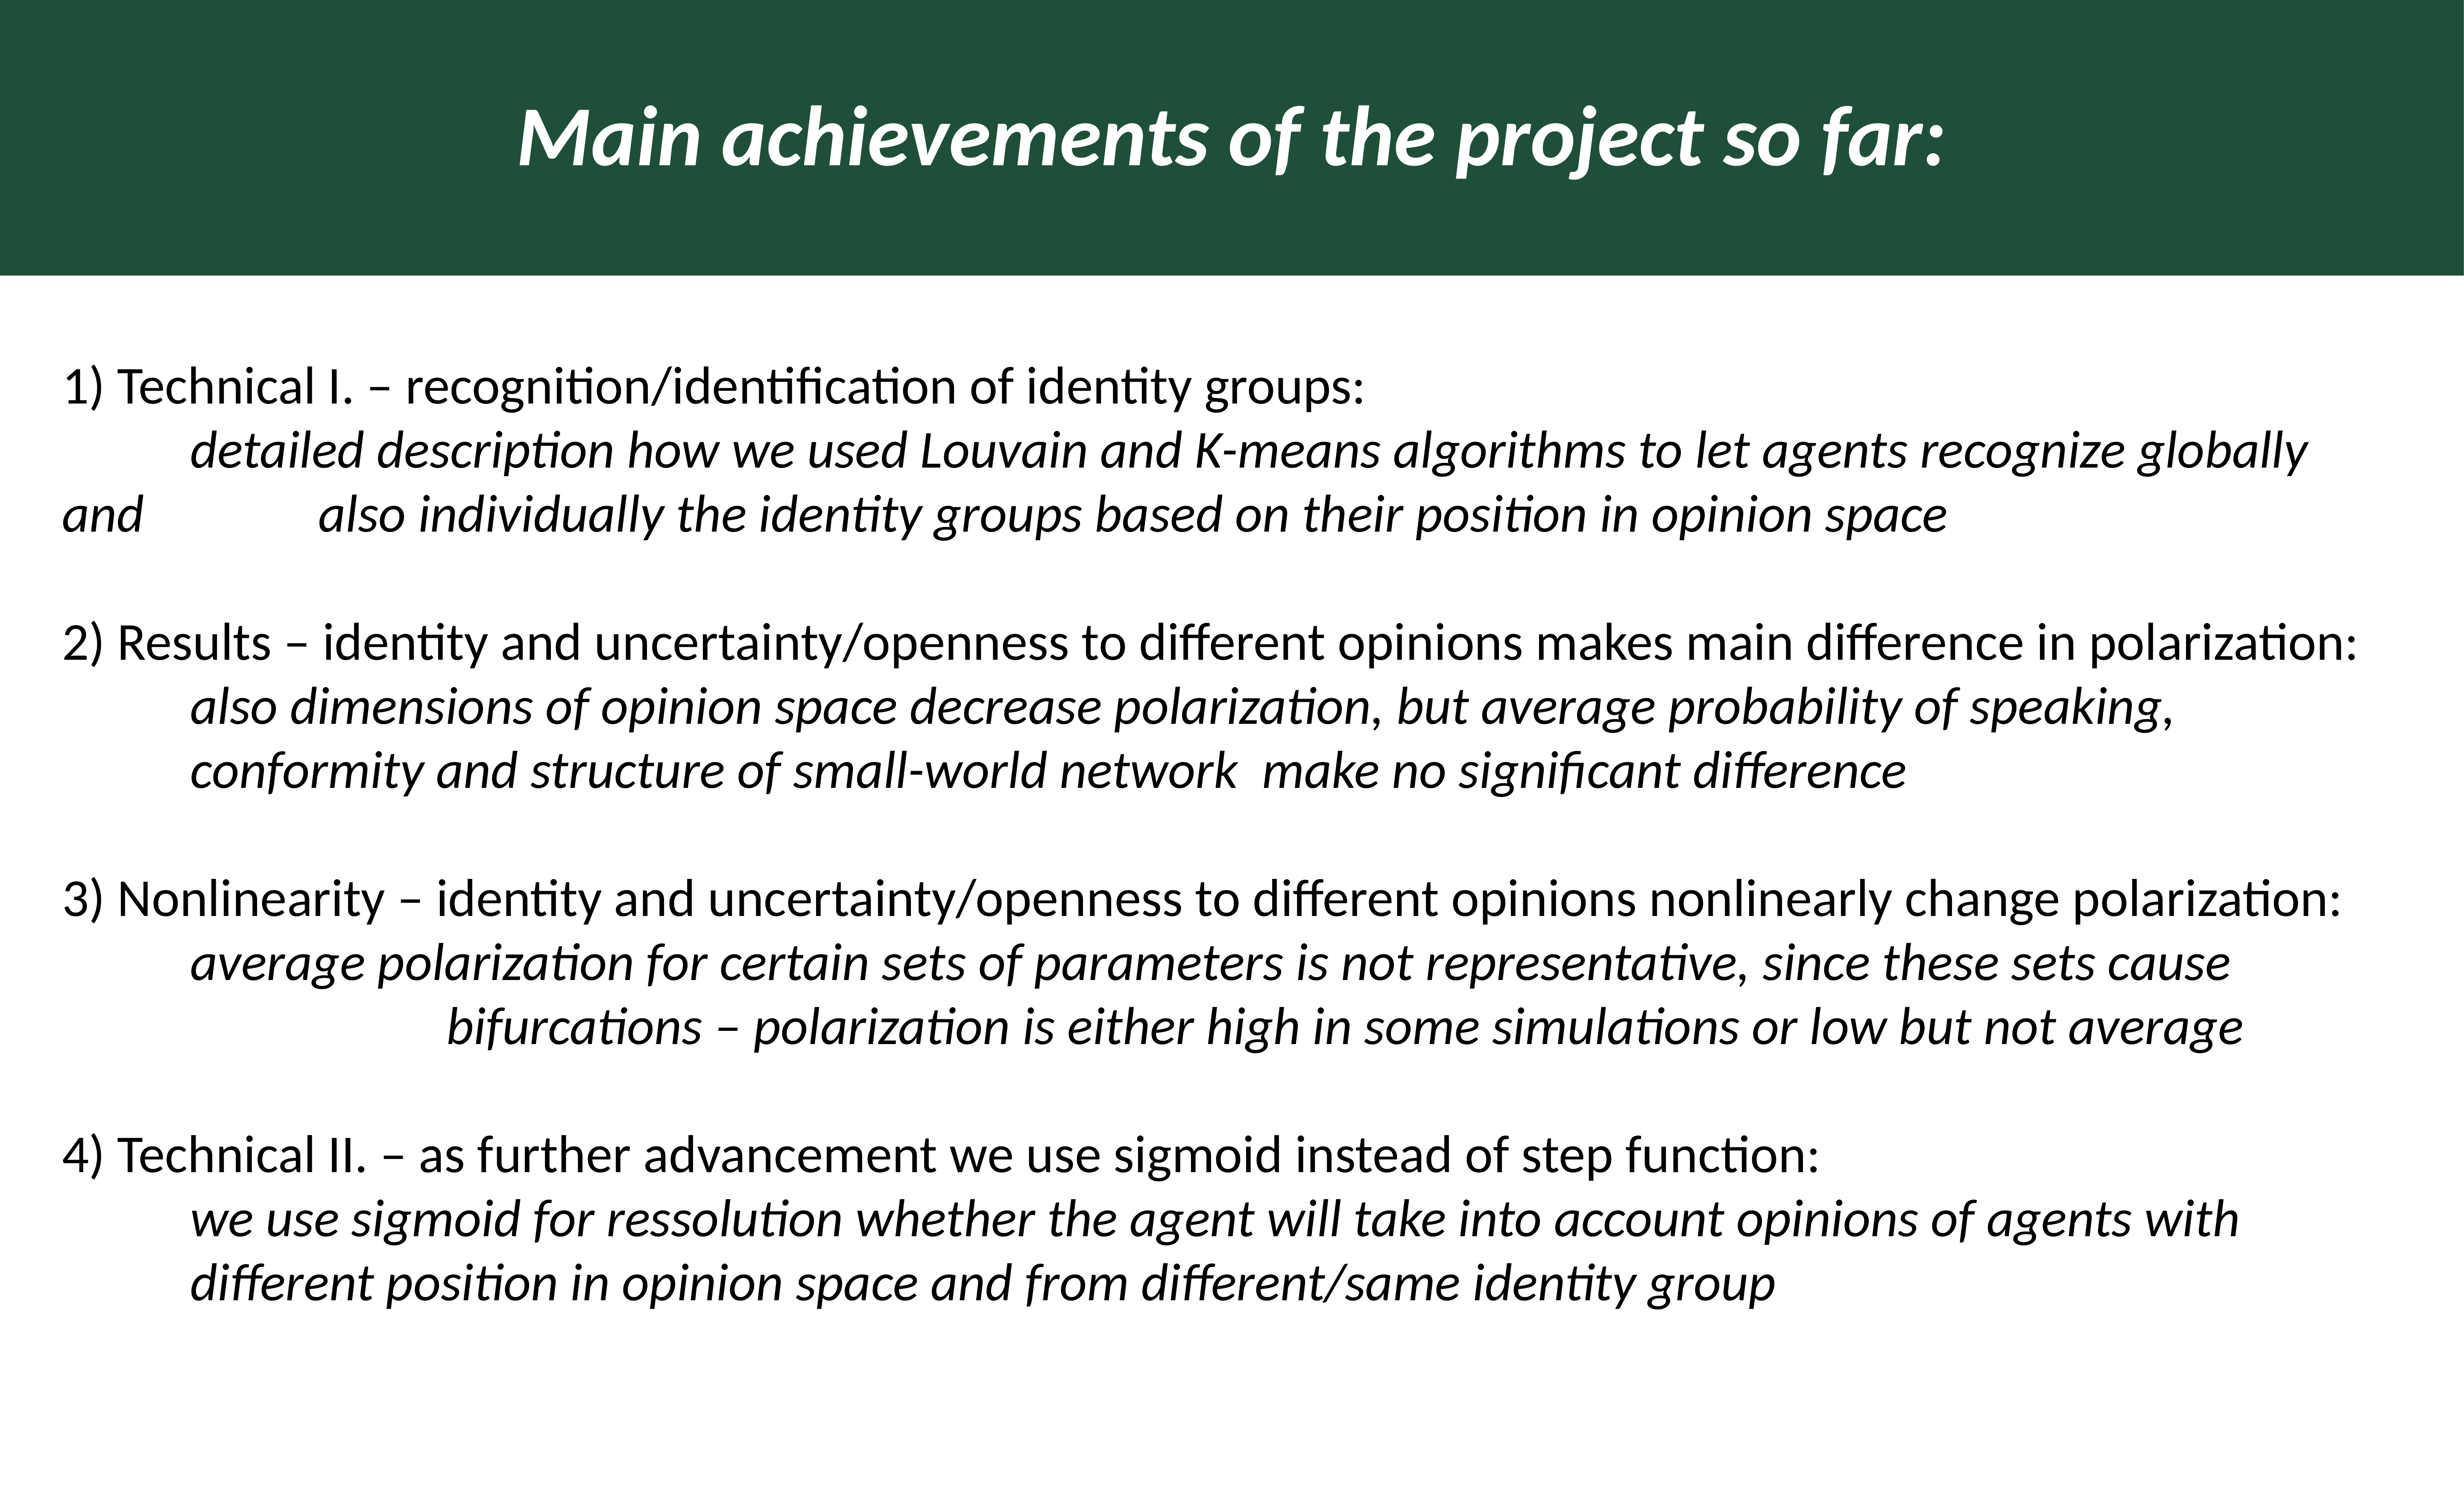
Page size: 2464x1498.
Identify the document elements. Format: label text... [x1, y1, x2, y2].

text_box Main achievements of the project so far: [0, 0, 2464, 276]
text_box 1) Technical I. – recognition/identification of identity groups: detailed description how we used Louvain and K-means algorithms to let agents recognize globally and also individually the identity groups based on their position in opinion space 2) Results – identity and uncertainty/openness to different opinions makes main difference in polarization: also dimensions of opinion space decrease polarization, but average probability of speaking, conformity and structure of small-world network make no significant difference 3) Nonlinearity – identity and uncertainty/openness to different opinions nonlinearly change polarization: average polarization for certain sets of parameters is not representative, since these sets cause bifurcations – polarization is either high in some simulations or low but not average 4) Technical II. – as further advancement we use sigmoid instead of step function: we use sigmoid for ressolution whether the agent will take into account opinions of agents with different position in opinion space and from different/same identity group [56, 347, 2393, 1314]
